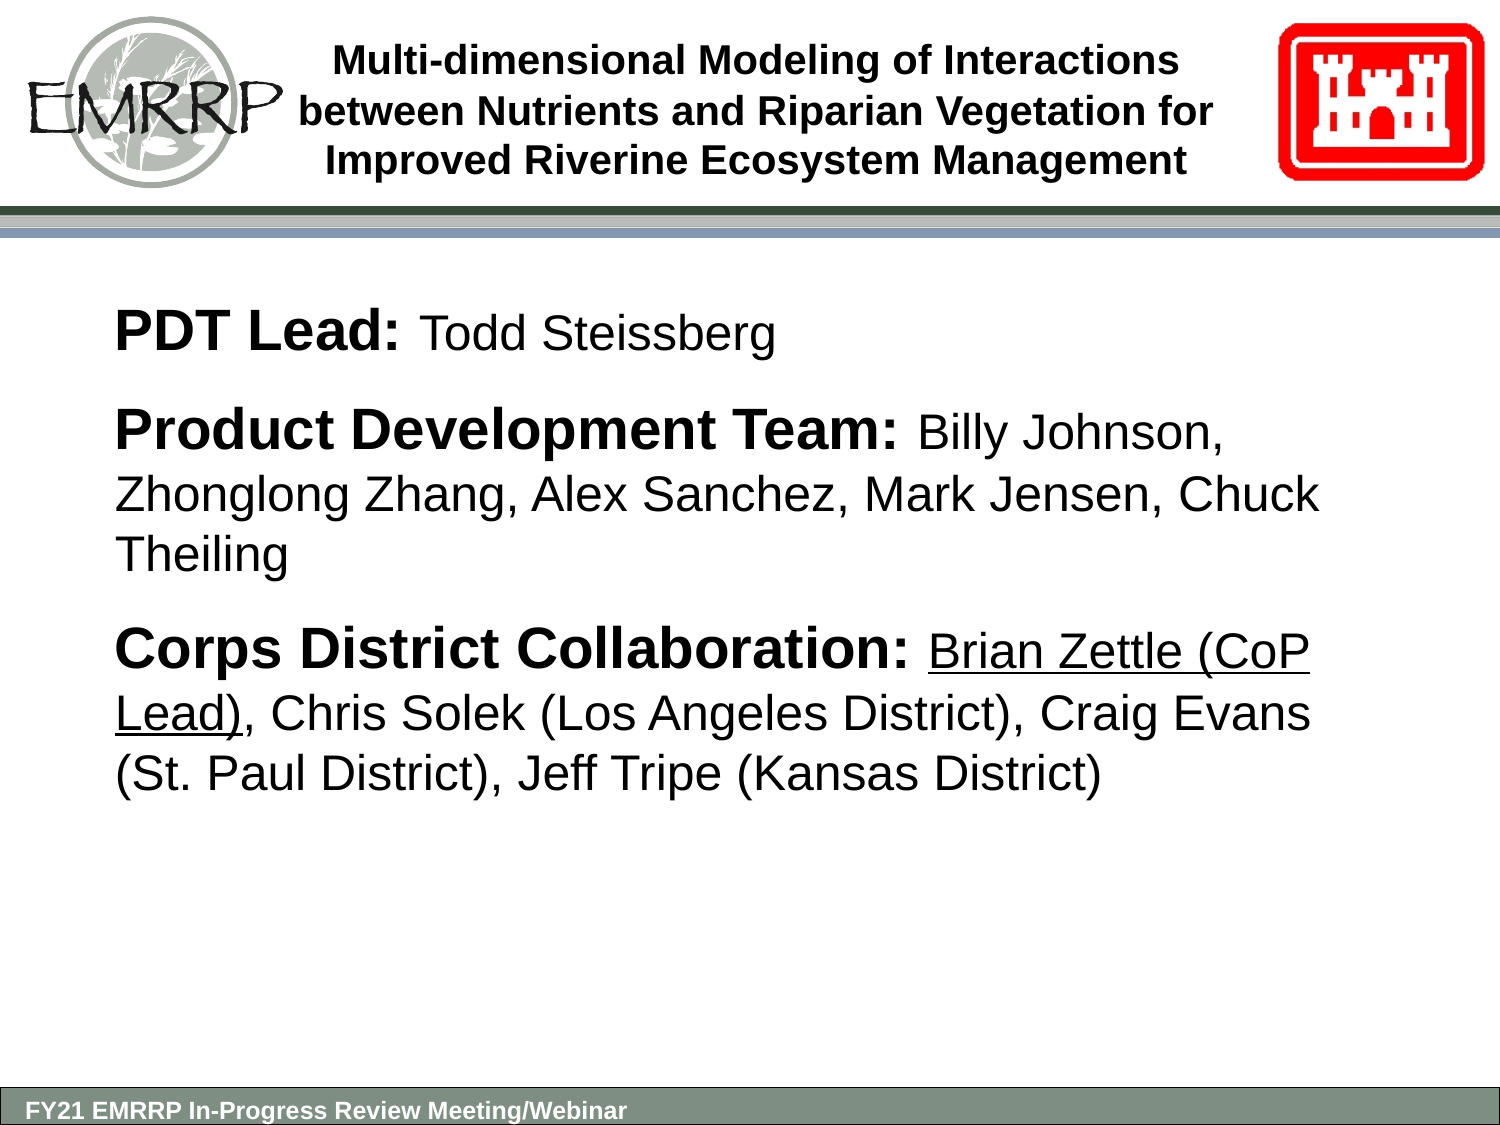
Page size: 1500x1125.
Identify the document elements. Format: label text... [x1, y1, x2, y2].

text_box PDT Lead: Todd Steissberg Product Development Team: Billy Johnson, Zhonglong Zhang, Alex Sanchez, Mark Jensen, Chuck Theiling Corps District Collaboration: Brian Zettle (CoP Lead), Chris Solek (Los Angeles District), Craig Evans (St. Paul District), Jeff Tripe (Kansas District) [99, 284, 1413, 808]
picture [1275, 21, 1488, 183]
text_box Multi-dimensional Modeling of Interactions between Nutrients and Riparian Vegetation for Improved Riverine Ecosystem Management [274, 25, 1238, 191]
picture [0, 206, 1500, 238]
picture [24, 12, 285, 191]
